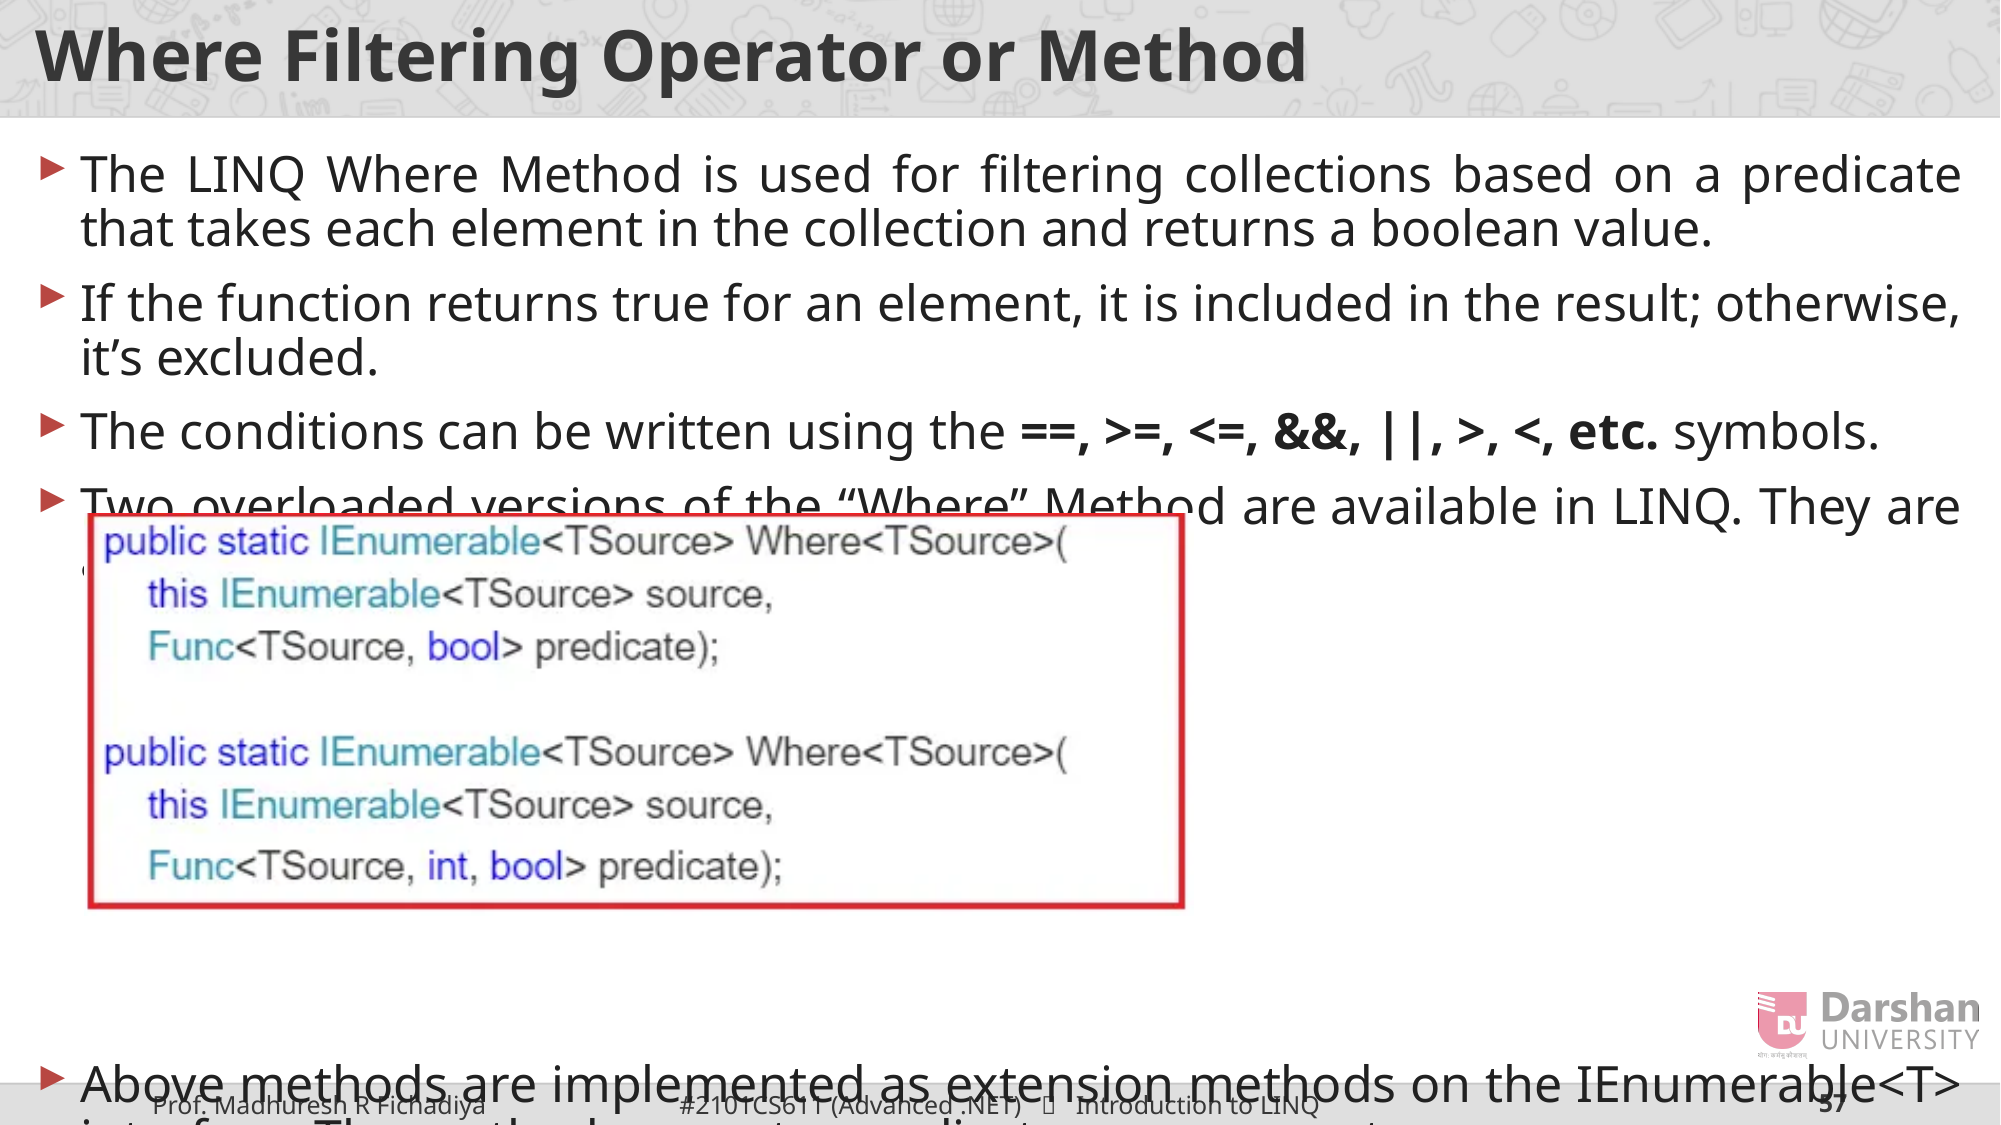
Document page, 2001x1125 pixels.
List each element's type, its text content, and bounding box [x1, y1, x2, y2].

picture [84, 513, 1194, 916]
list The LINQ Where Method is used for filtering collections based on a predicate that takes each element in the collection and returns a boolean value. If the function returns true for an element, it is included in the result; otherwise, it’s excluded. The conditions can be written using the ==, >=, <=, &&, ||, >, <, etc. symbols. Two overloaded versions of the “Where” Method are available in LINQ. They are as follows: Above methods are implemented as extension methods on the IEnumerable<T> interface. The methods accept a predicate as a parameter. [21, 141, 1979, 1059]
title Where Filtering Operator or Method [0, 0, 2000, 117]
